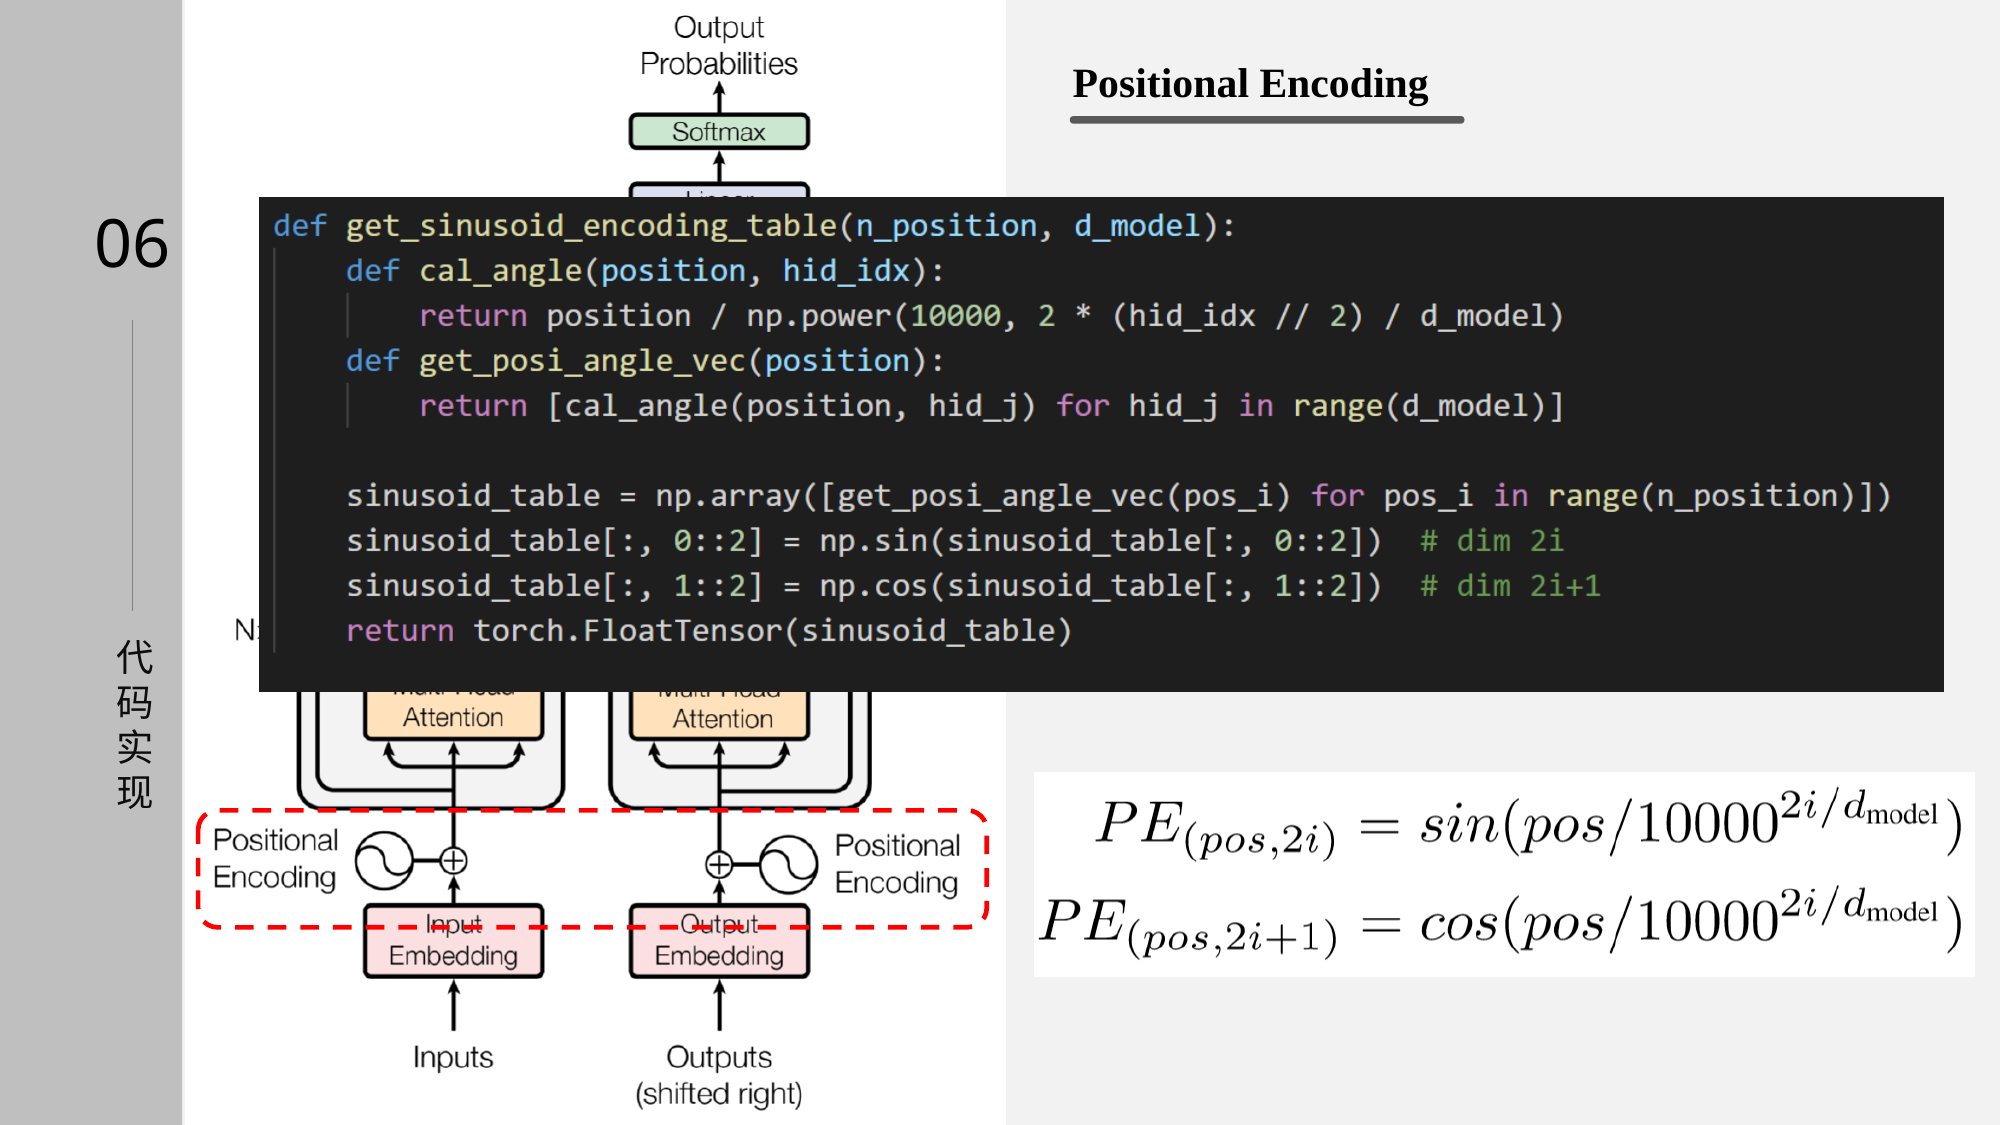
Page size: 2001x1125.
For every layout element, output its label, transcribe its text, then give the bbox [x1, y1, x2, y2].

text_box 代码实现 [101, 626, 164, 822]
picture [185, 0, 1944, 1125]
text_box 06 [79, 193, 185, 289]
text_box [1068, 115, 1466, 125]
picture [1034, 772, 1975, 977]
text_box Positional Encoding [1057, 33, 1721, 114]
